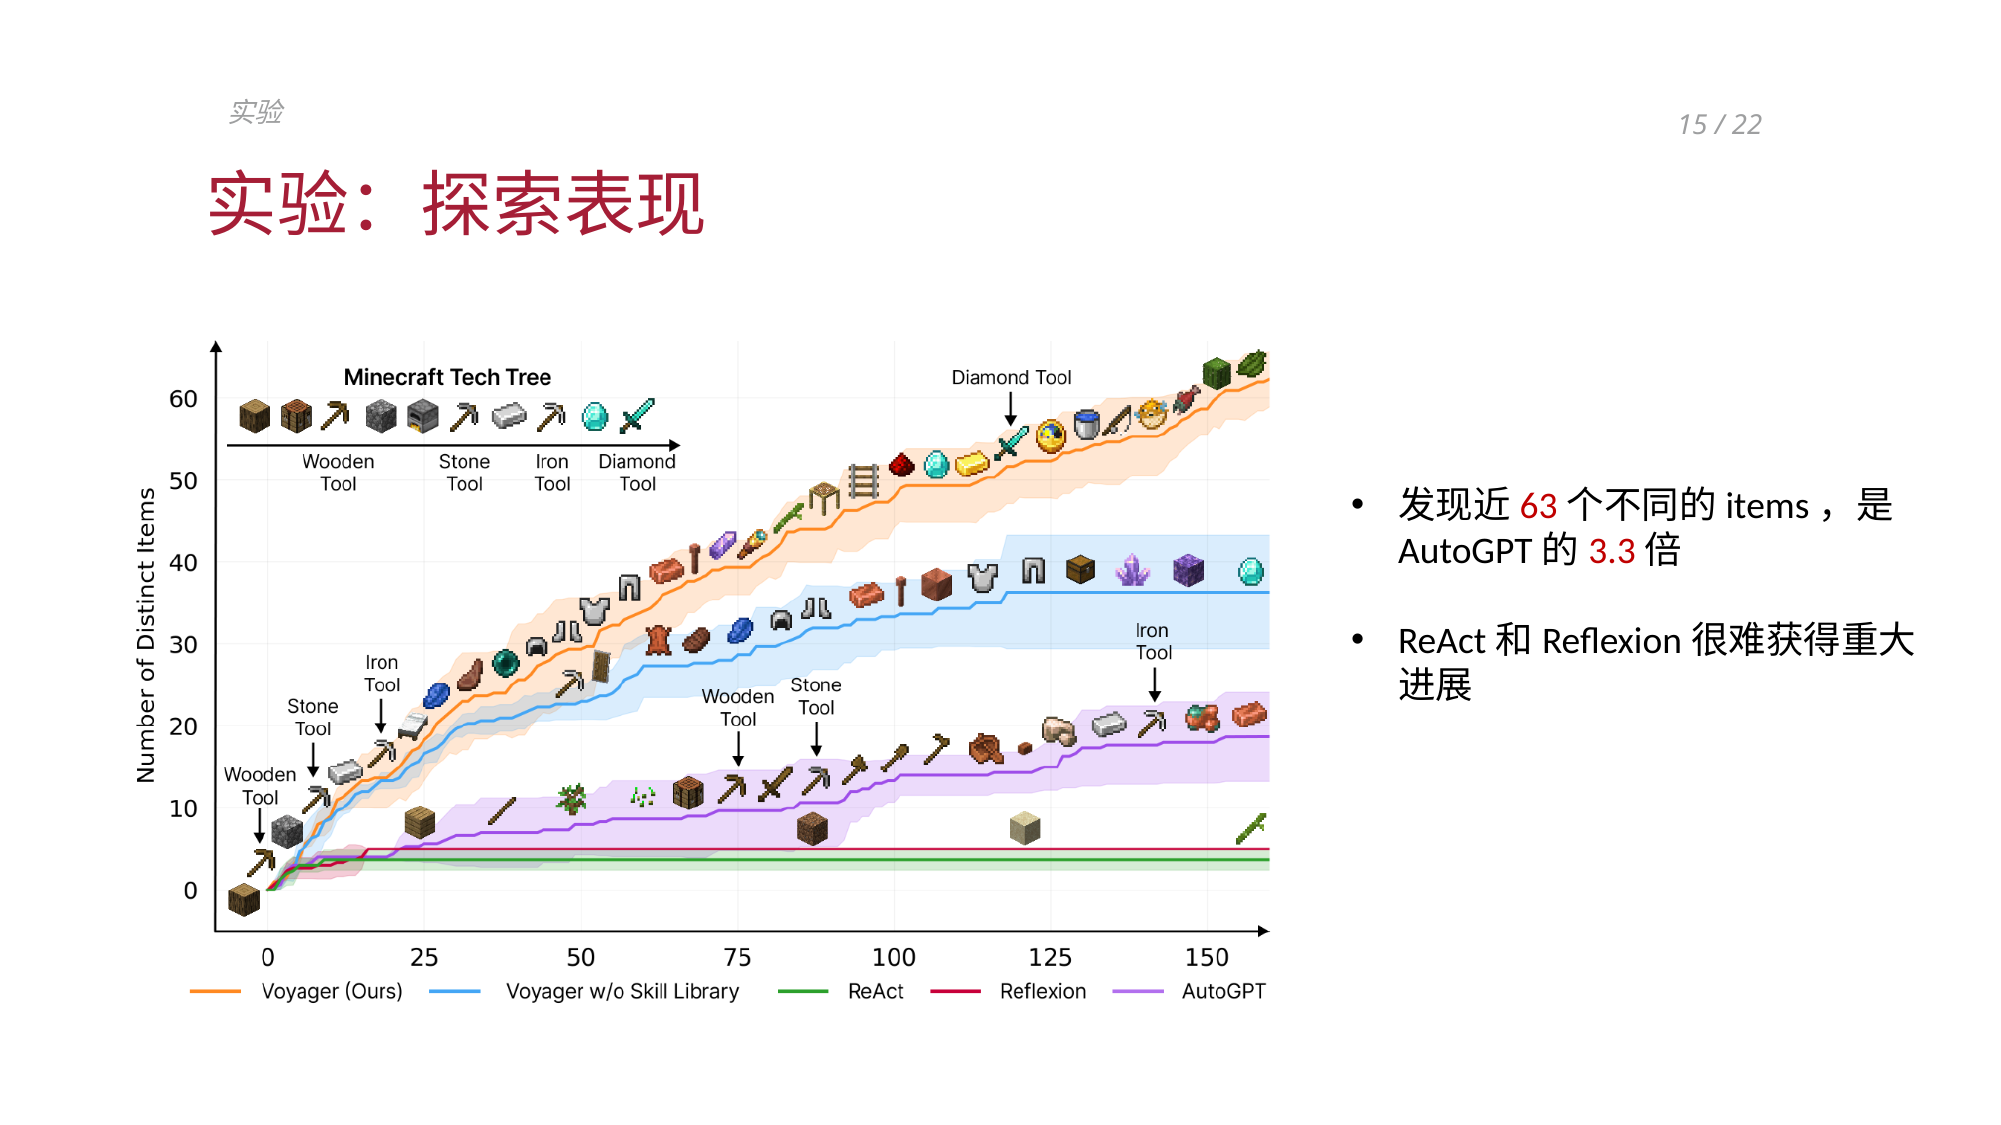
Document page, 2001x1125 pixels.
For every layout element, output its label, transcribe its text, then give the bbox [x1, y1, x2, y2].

picture [105, 311, 1337, 1015]
text_box 发现近63个不同的items，是AutoGPT的3.3倍 ReAct和Reflexion很难获得重大进展 [1337, 473, 1939, 849]
text_box 实验：探索表现 [190, 183, 1722, 252]
text_box 15 / 22 [1585, 111, 1777, 147]
text_box 实验 [212, 99, 687, 135]
